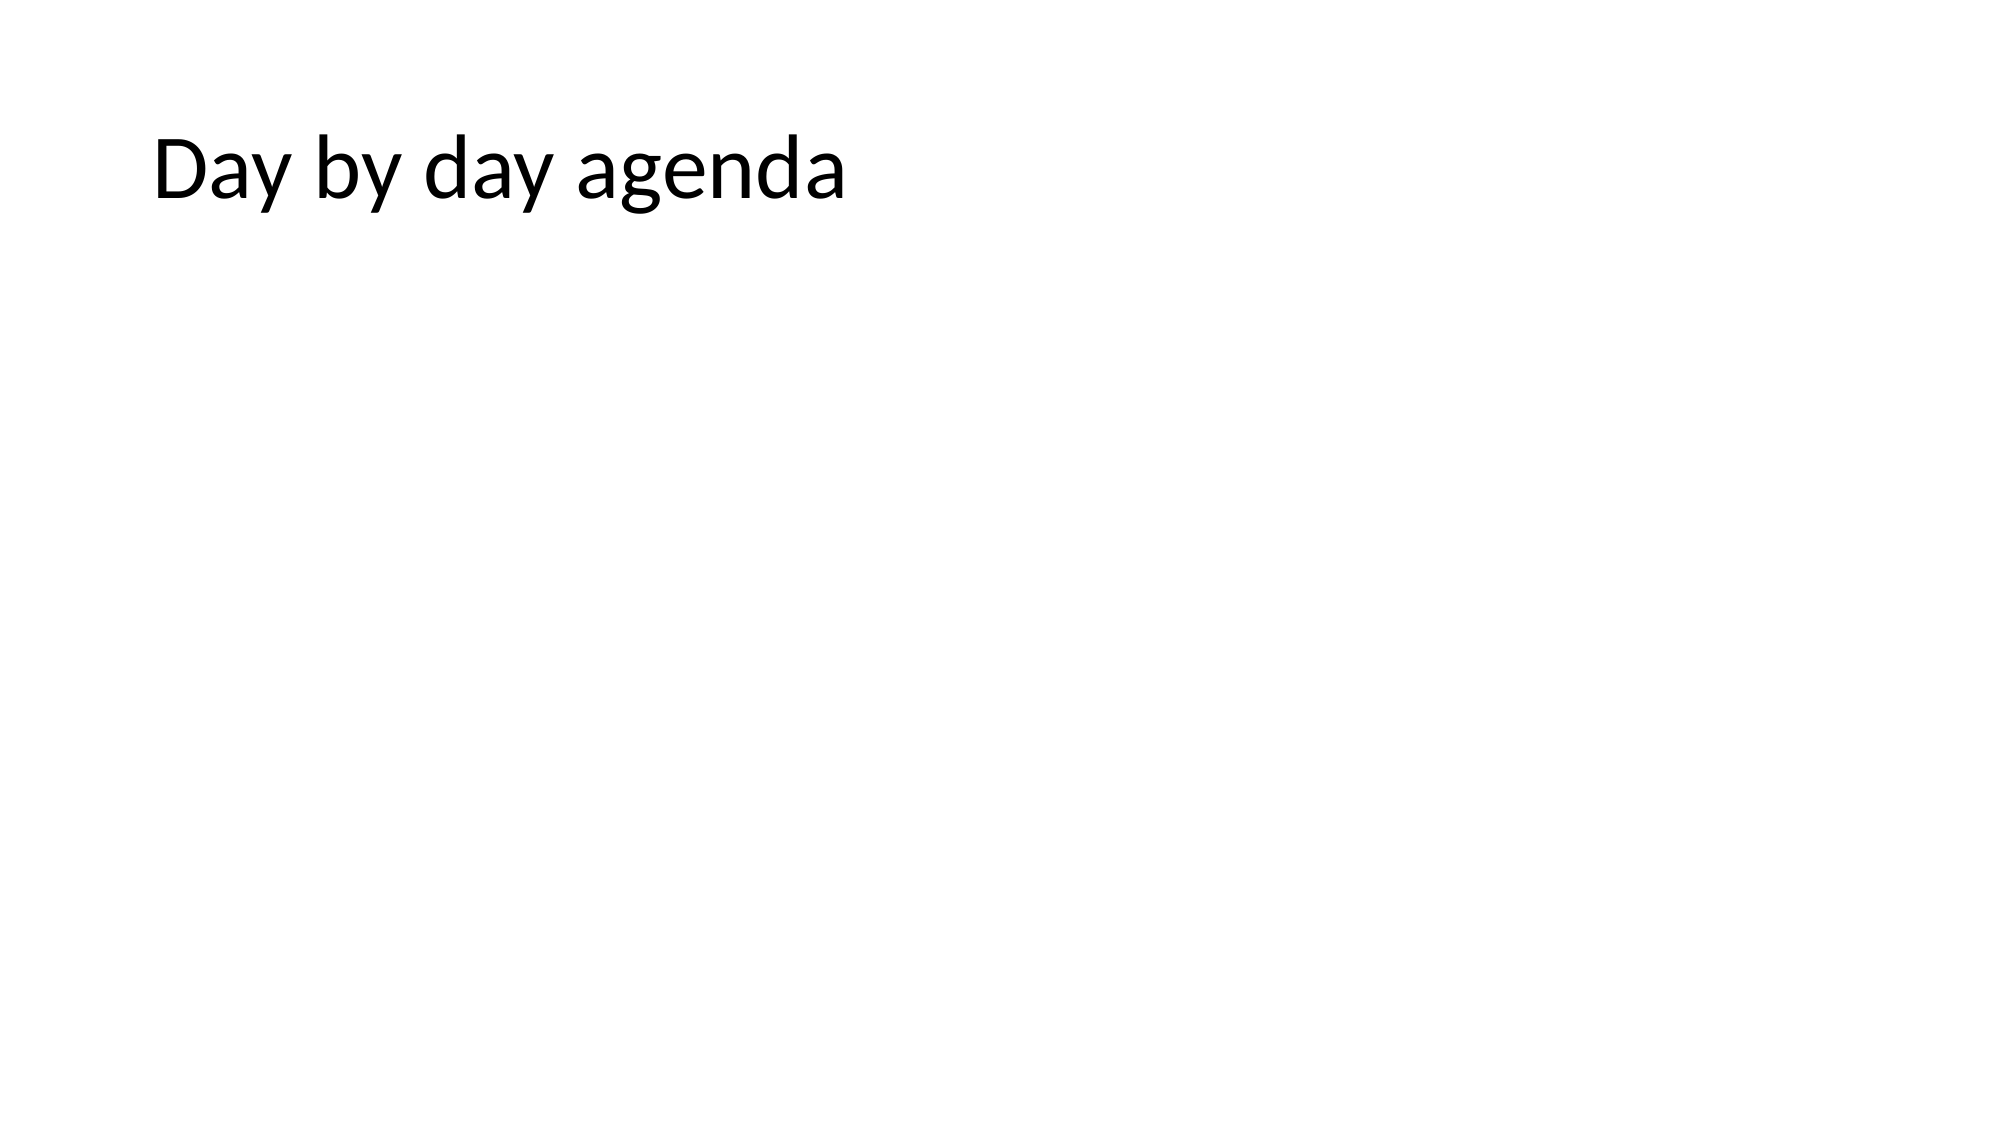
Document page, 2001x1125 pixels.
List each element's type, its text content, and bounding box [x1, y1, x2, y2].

title Day by day agenda [137, 59, 1863, 278]
